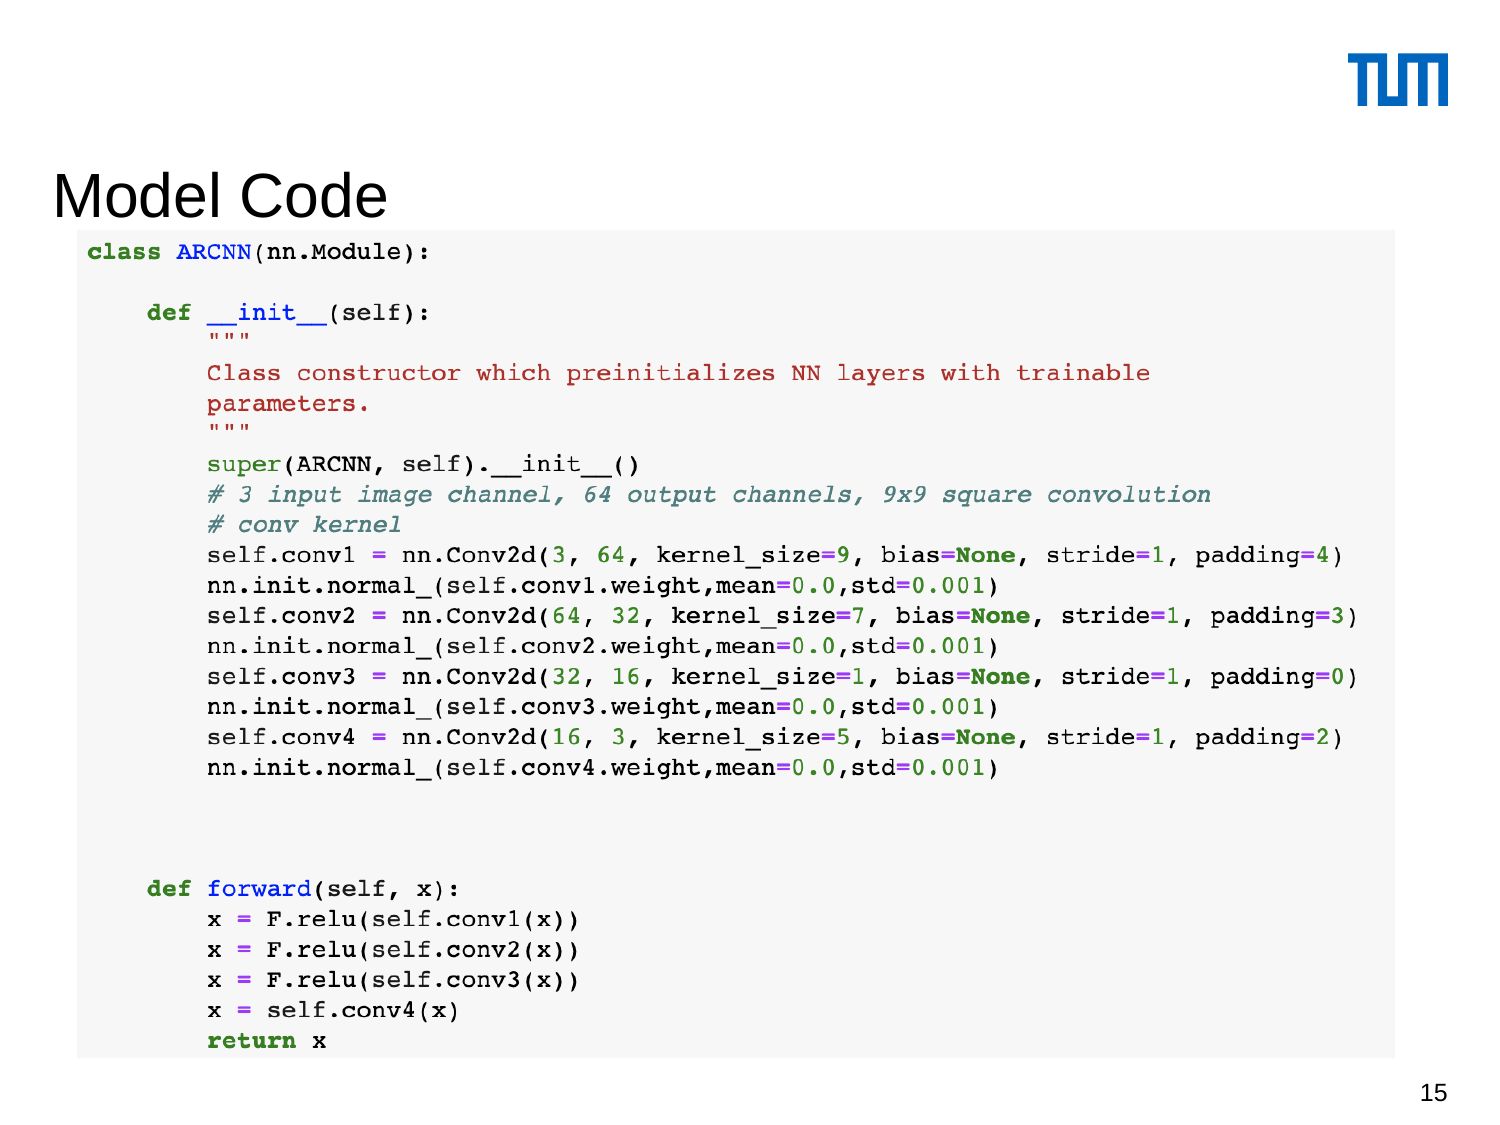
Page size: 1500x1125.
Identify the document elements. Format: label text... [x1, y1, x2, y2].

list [77, 230, 1395, 1058]
title Model Code [52, 162, 1449, 231]
slide_number 15 [1111, 1061, 1448, 1122]
